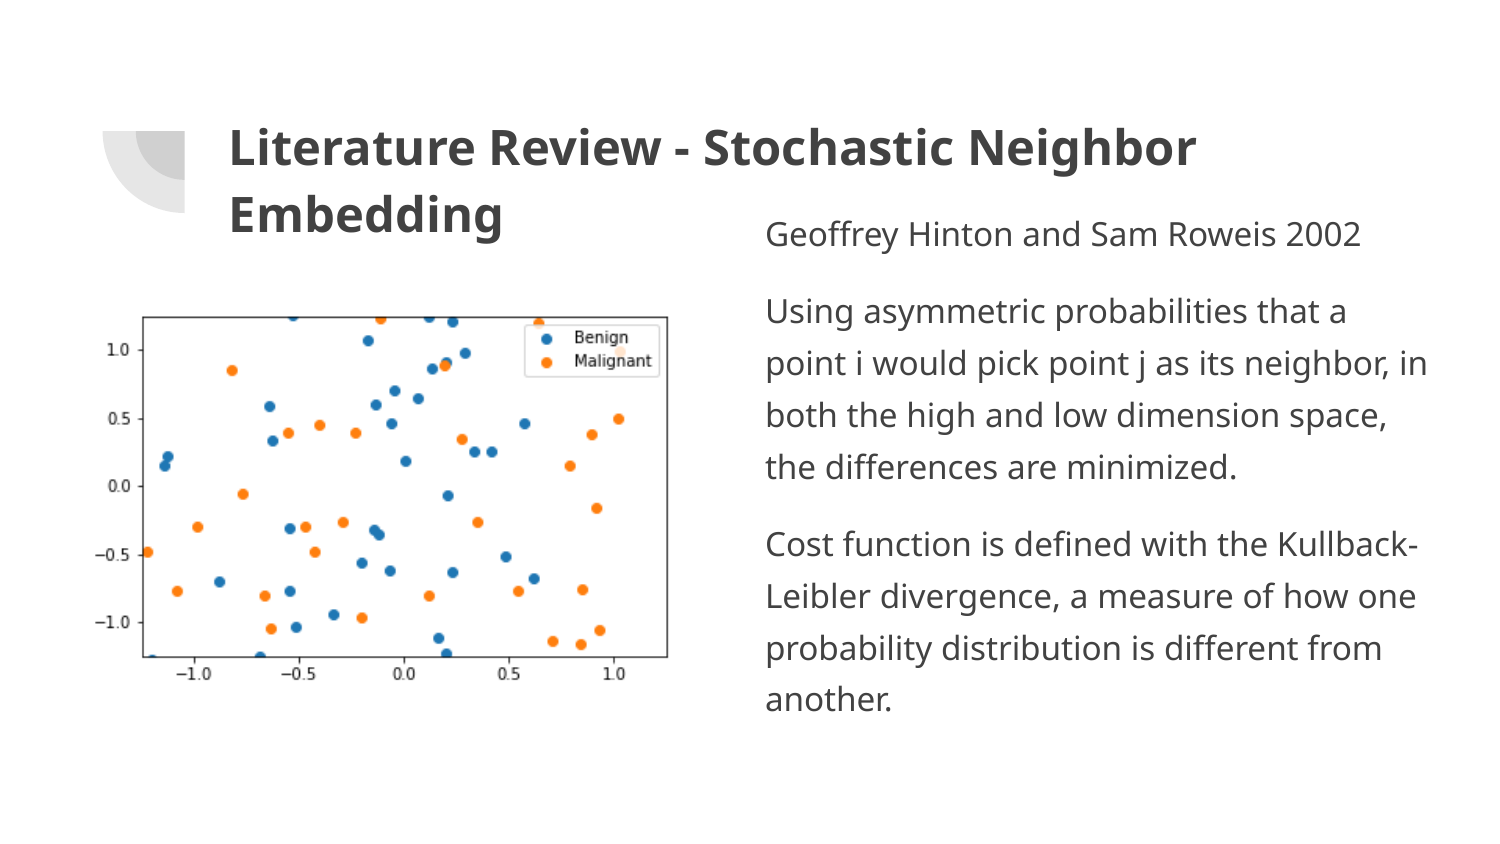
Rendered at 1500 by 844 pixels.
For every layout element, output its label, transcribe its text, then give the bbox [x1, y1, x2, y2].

list Geoffrey Hinton and Sam Roweis 2002 Using asymmetric probabilities that a point i would pick point j as its neighbor, in both the high and low dimension space, the differences are minimized. Cost function is defined with the Kullback-Leibler divergence, a measure of how one probability distribution is different from another. [750, 189, 1449, 750]
picture [57, 261, 734, 713]
title Literature Review - Stochastic Neighbor Embedding [213, 98, 1368, 263]
